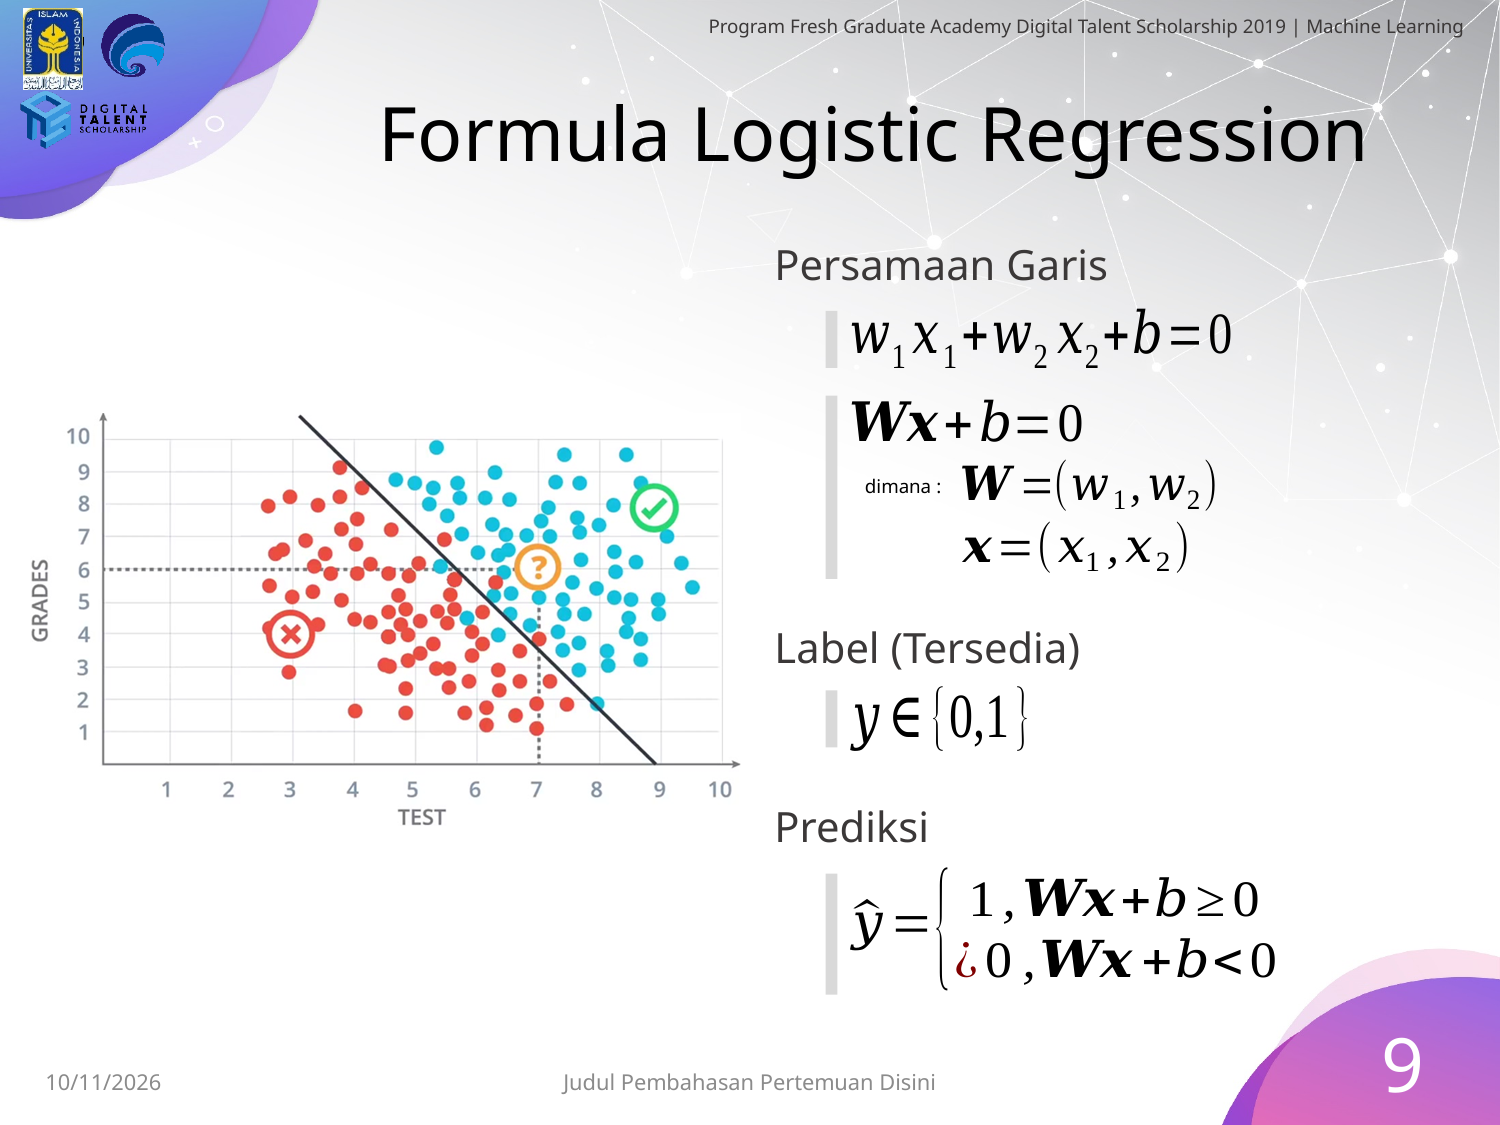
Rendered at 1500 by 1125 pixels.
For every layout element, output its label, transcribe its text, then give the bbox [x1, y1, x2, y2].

list Persamaan Garis Label (Tersedia) Prediksi [759, 230, 1478, 984]
slide_number 9 [1327, 1023, 1478, 1114]
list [30, 413, 741, 826]
title Formula Logistic Regression [271, 67, 1478, 206]
footer Judul Pembahasan Pertemuan Disini [382, 1053, 1118, 1114]
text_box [825, 393, 1219, 579]
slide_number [30, 1053, 272, 1114]
picture [0, 0, 1500, 1125]
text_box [825, 302, 1233, 376]
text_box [825, 682, 1035, 756]
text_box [825, 865, 1280, 995]
